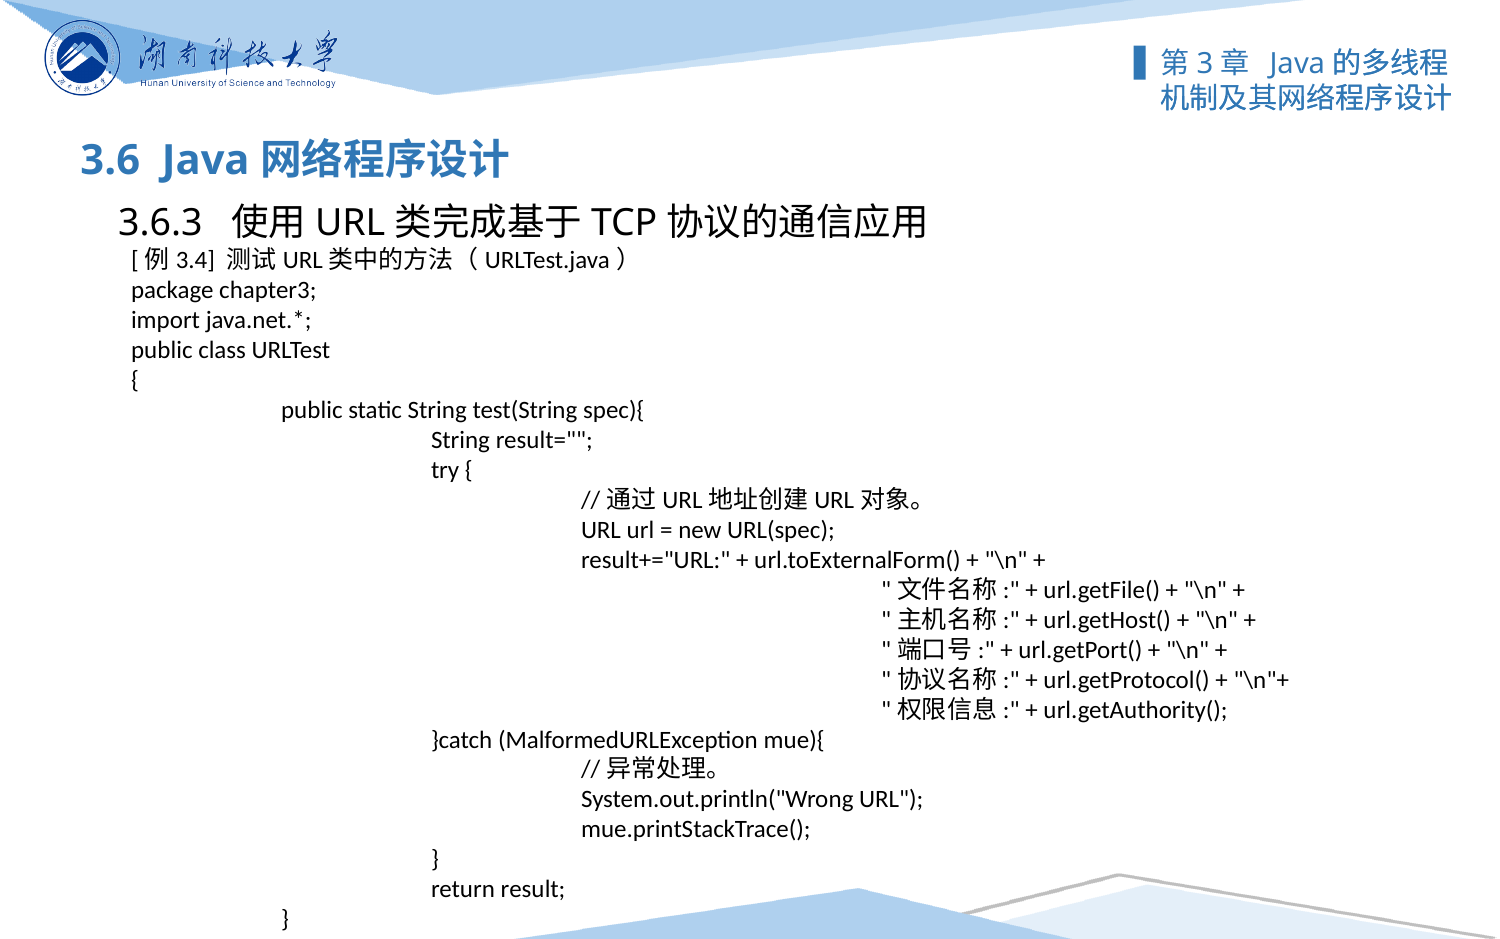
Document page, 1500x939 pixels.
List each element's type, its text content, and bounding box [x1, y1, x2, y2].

picture [507, 871, 1500, 939]
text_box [1133, 37, 1486, 123]
text_box [例3.4] 测试URL类中的方法（URLTest.java） package chapter3; import java.net.*; public class URLTest { public static String test(String spec){ String result=""; try { //通过URL地址创建URL对象。 URL url = new URL(spec); result+="URL:" + url.toExternalForm() + "\n" + "文件名称:" + url.getFile() + "\n" + "主机名称:" + url.getHost() + "\n" + "端口号:" + url.getPort() + "\n" + "协议名称:" + url.getProtocol() + "\n"+ "权限信息:" + url.getAuthority(); }catch (MalformedURLException mue){ //异常处理。 System.out.println("Wrong URL"); mue.printStackTrace(); } return result; } [116, 236, 1434, 939]
text_box 3.6 Java网络程序设计 [65, 125, 711, 191]
text_box 3.6.3 使用URL类完成基于TCP协议的通信应用 [103, 190, 947, 251]
picture [0, 0, 1330, 99]
